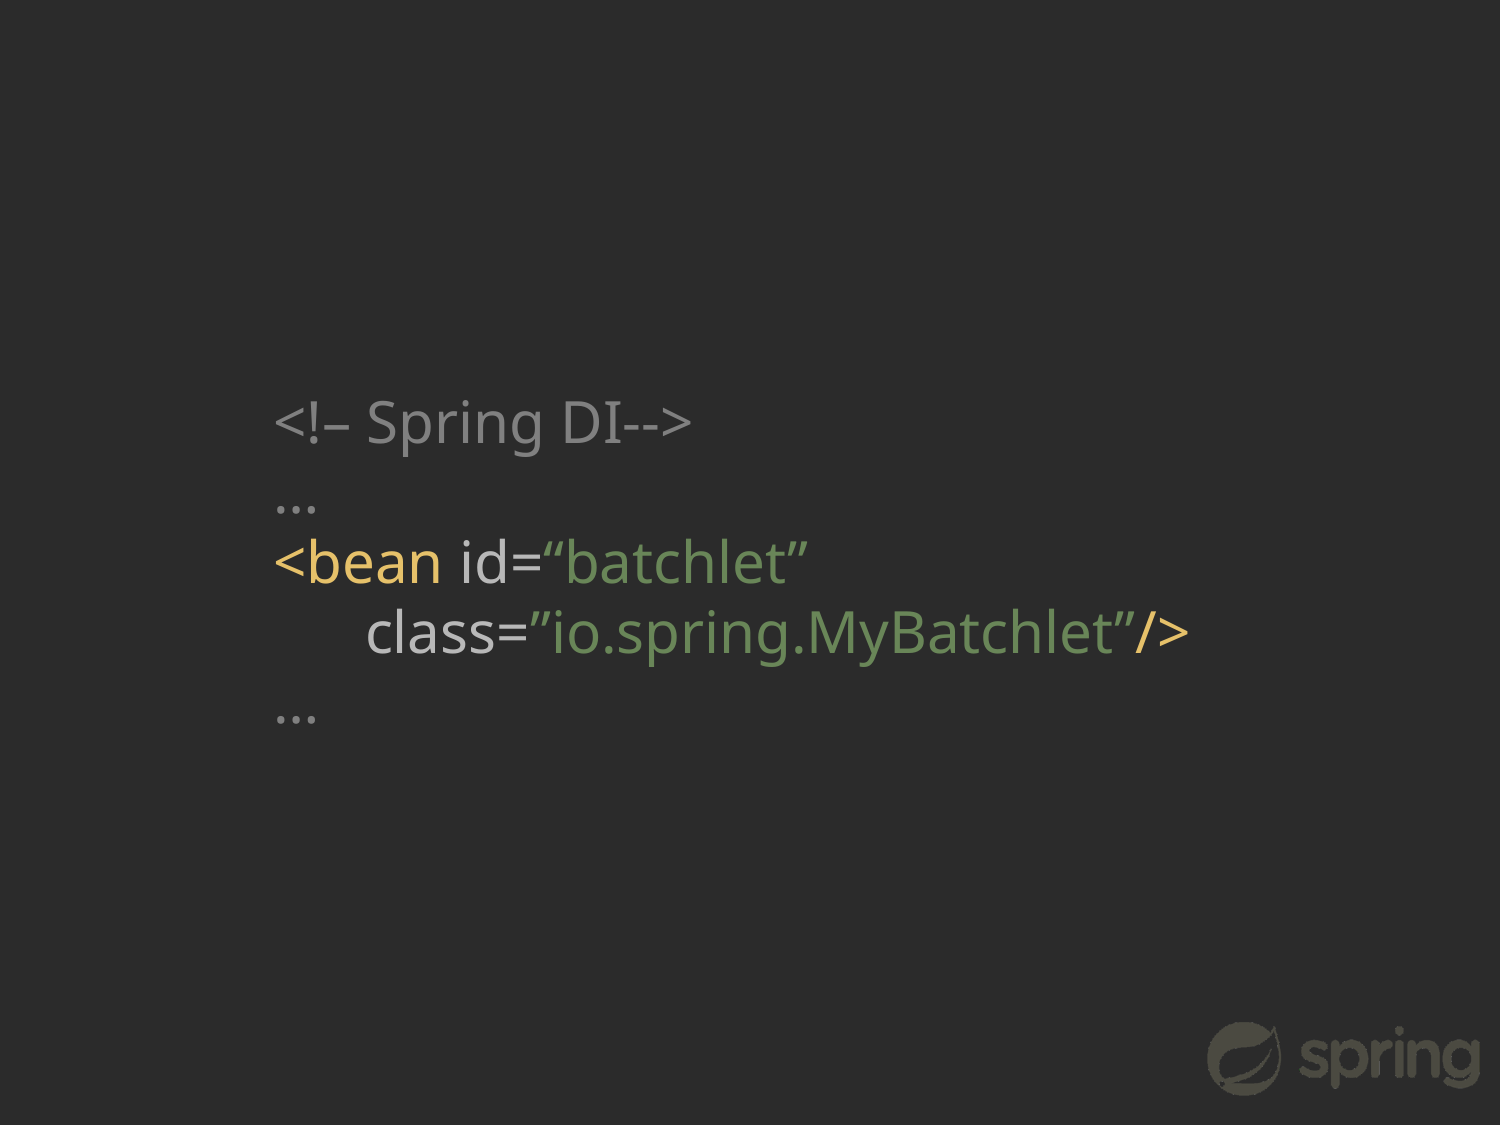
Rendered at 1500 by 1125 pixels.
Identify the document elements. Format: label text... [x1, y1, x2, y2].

text_box <!– Spring DI--> … <bean id=“batchlet” class=”io.spring.MyBatchlet”/> … [258, 378, 1206, 743]
picture [1205, 1020, 1480, 1097]
